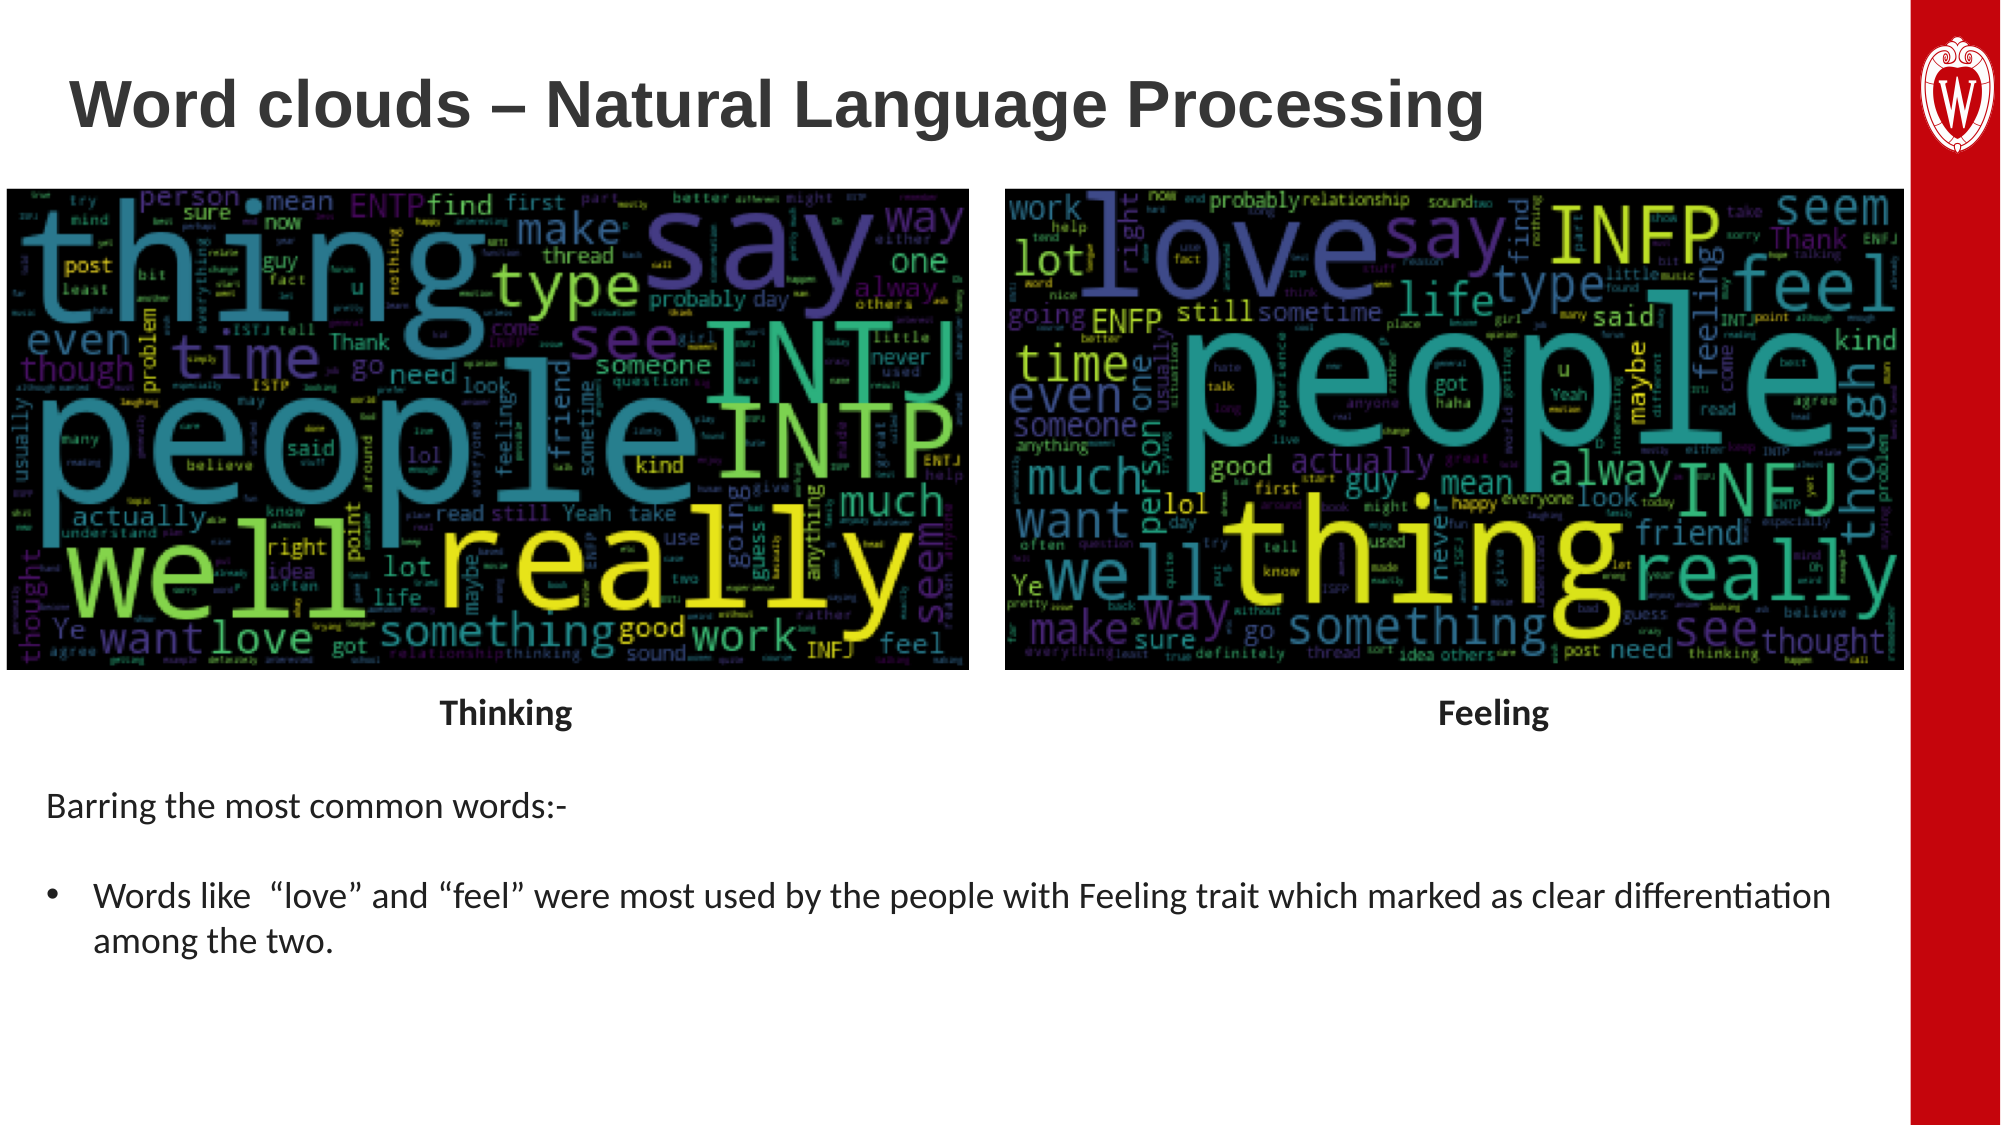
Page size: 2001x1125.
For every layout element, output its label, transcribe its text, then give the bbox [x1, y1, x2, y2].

picture [0, 182, 975, 676]
text_box Word clouds – Natural Language Processing [55, 53, 1870, 149]
text_box Thinking [165, 681, 846, 741]
picture [999, 182, 1909, 676]
text_box Feeling [1153, 681, 1834, 741]
picture [1920, 36, 1995, 154]
text_box Barring the most common words:- Words like “love” and “feel” were most used by the people with Feeling trait which marked as clear differentiation among the two. [31, 773, 1909, 969]
